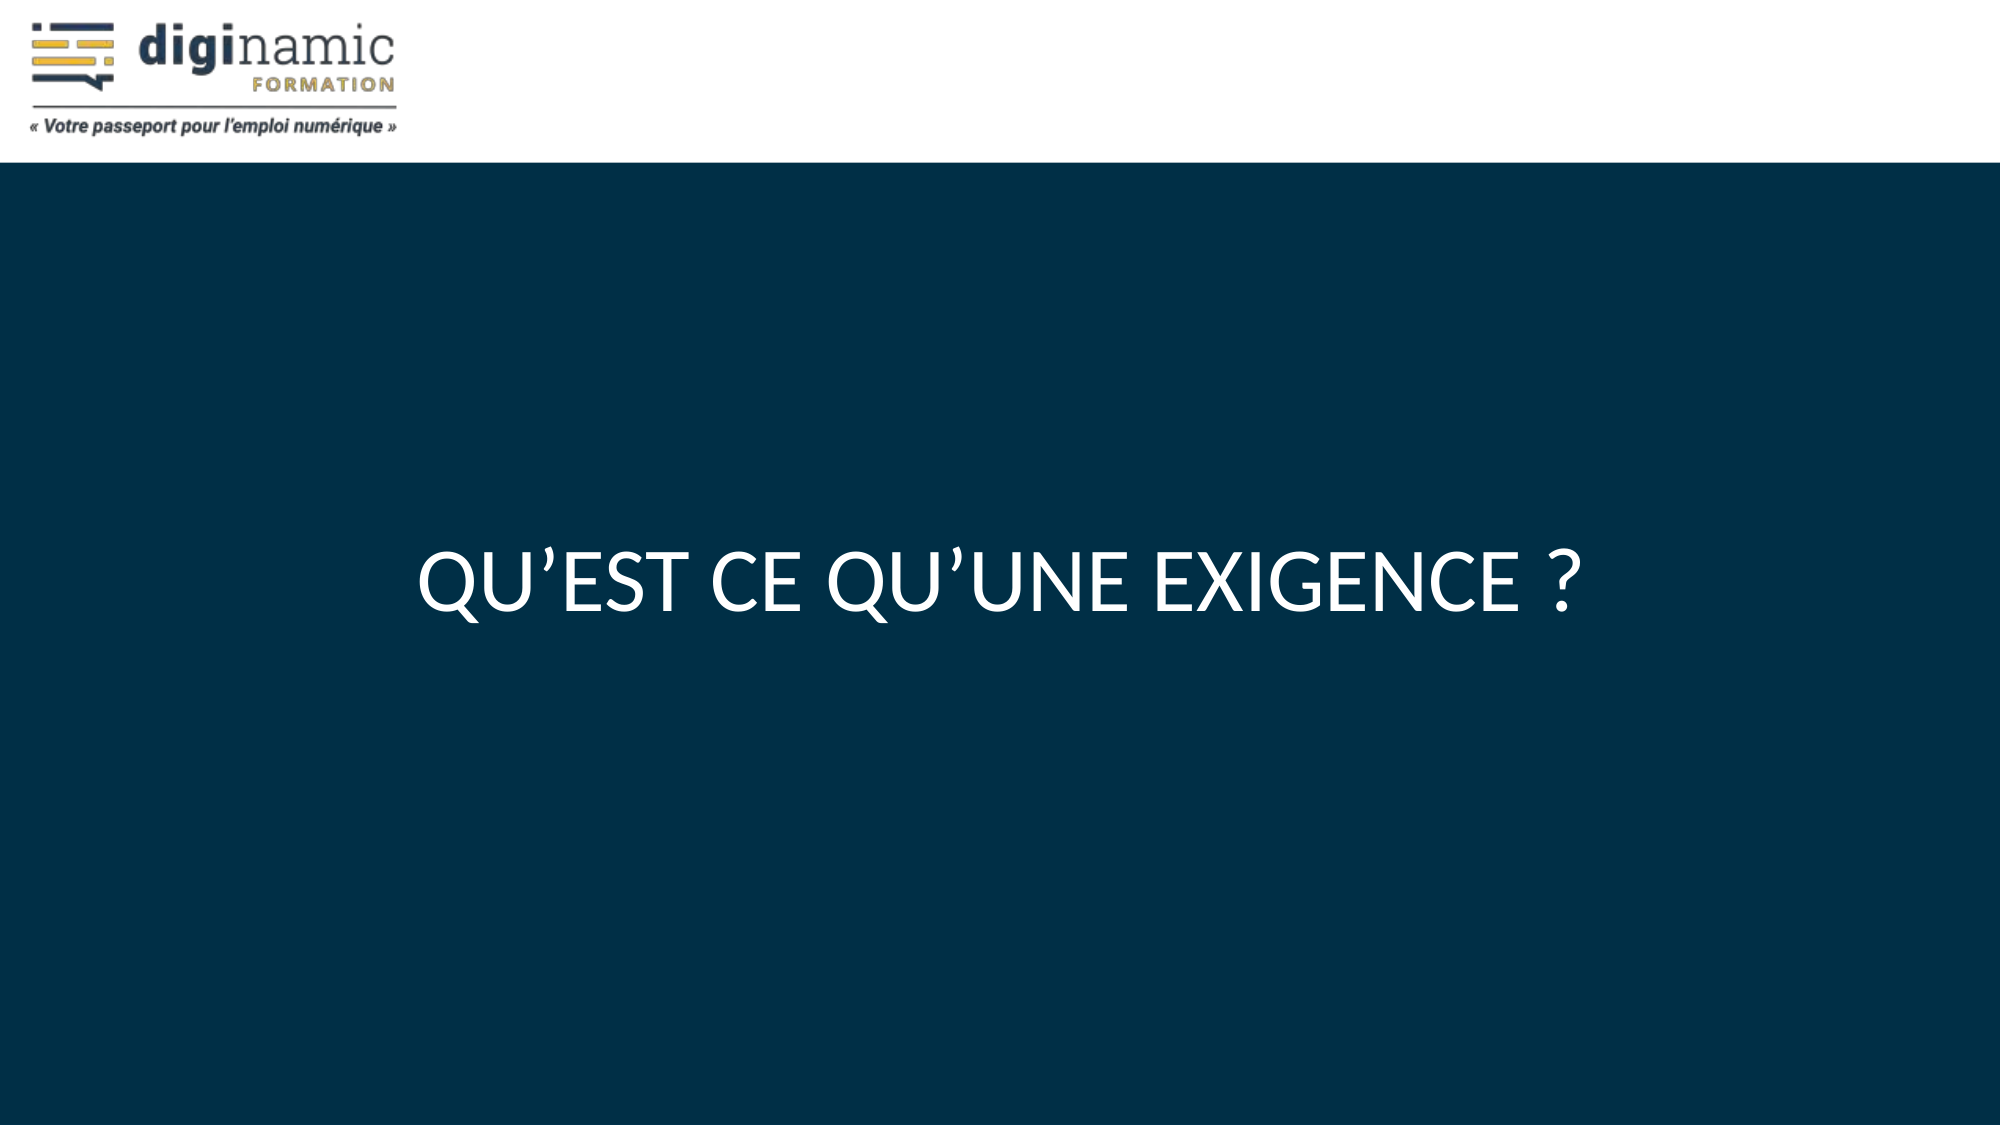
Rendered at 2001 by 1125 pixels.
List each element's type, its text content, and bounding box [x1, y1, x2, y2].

text_box QU’EST CE QU’UNE EXIGENCE ? [362, 512, 1638, 638]
picture [15, 20, 414, 138]
text_box [0, 160, 2000, 1125]
